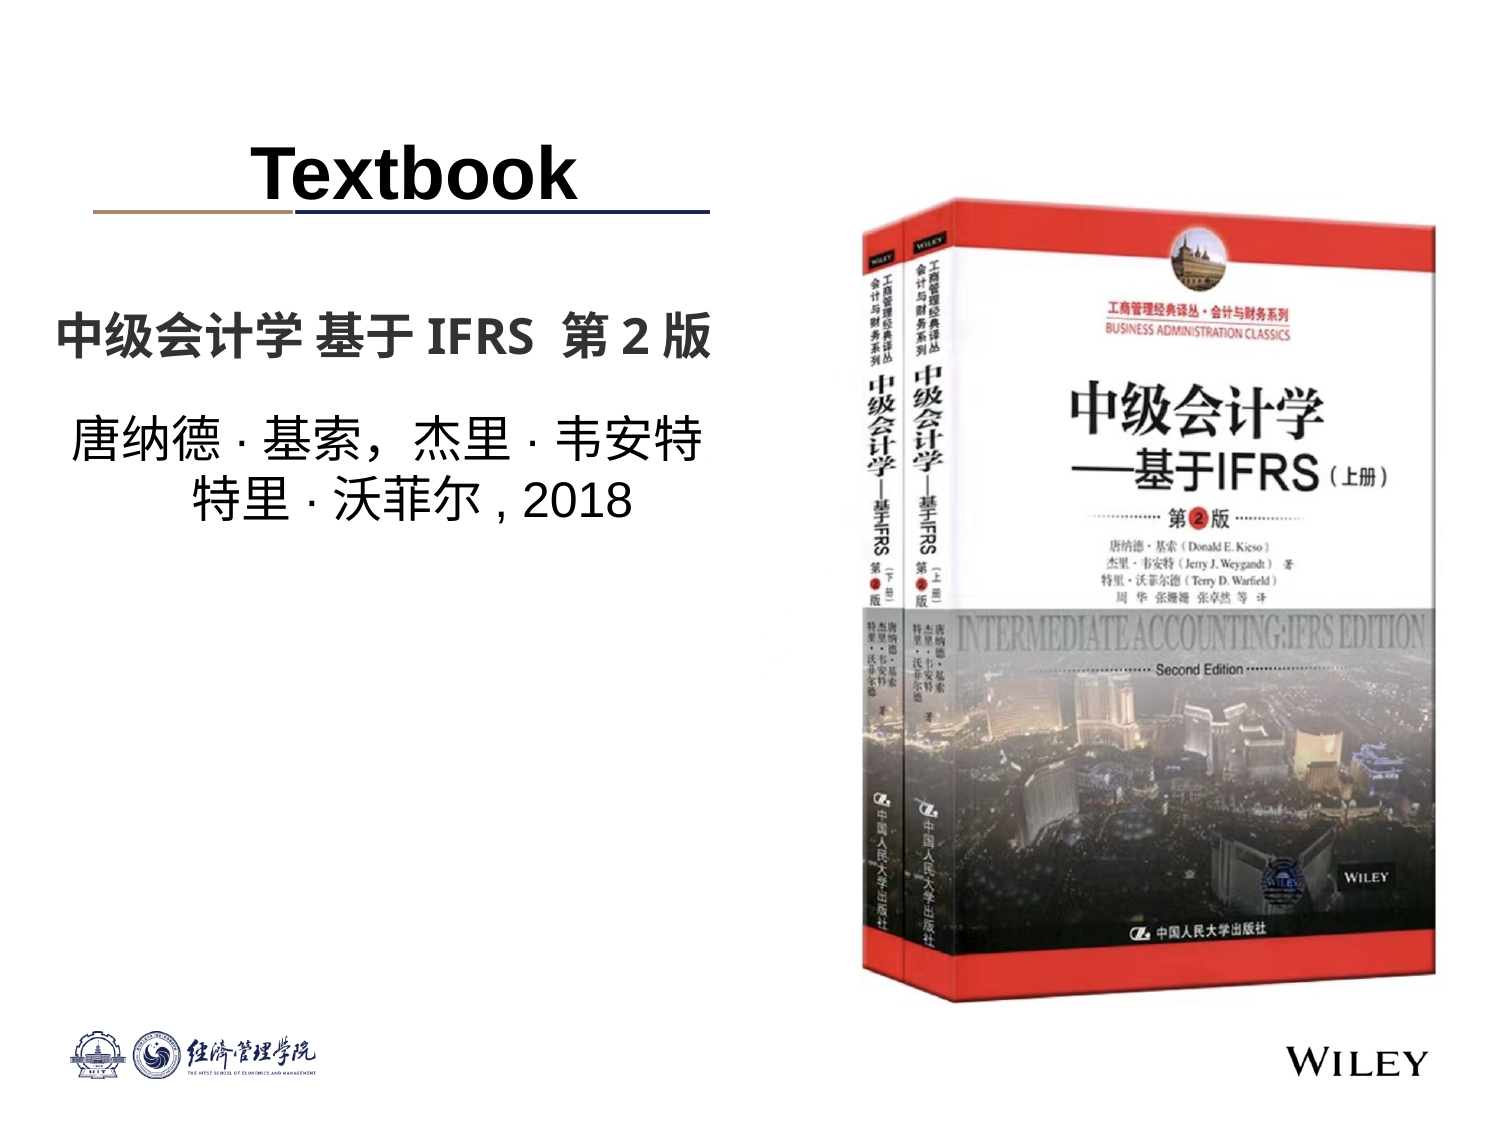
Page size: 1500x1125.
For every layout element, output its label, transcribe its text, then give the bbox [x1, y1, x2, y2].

picture [710, 168, 1500, 1093]
text_box 唐纳德·基索，杰里·韦安特， 特里·沃菲尔, 2018 [37, 399, 705, 535]
picture [70, 1031, 316, 1079]
text_box Textbook 中级会计学 基于IFRS 第2版 [39, 117, 790, 372]
